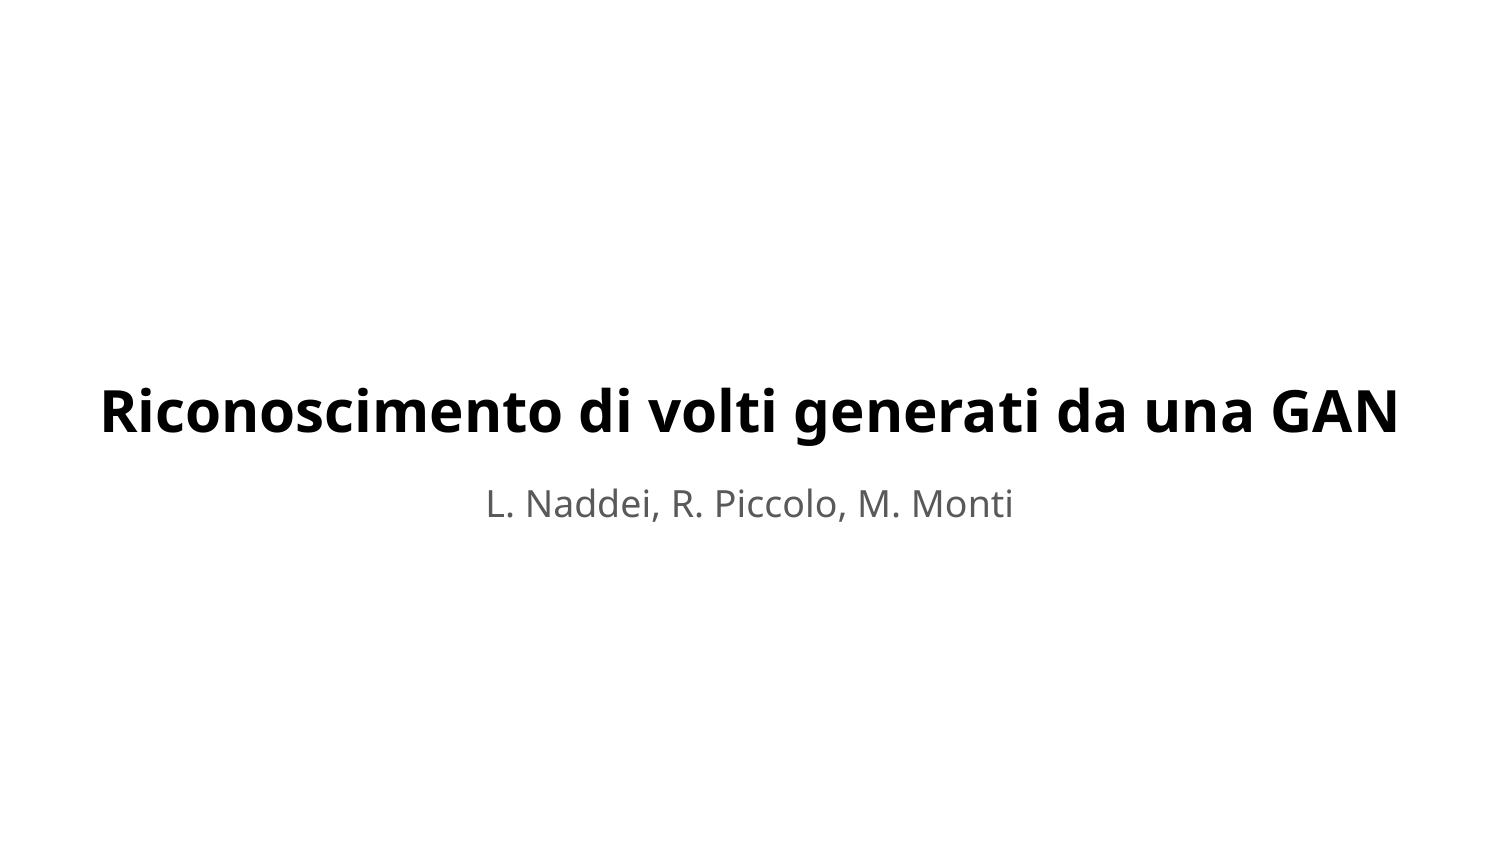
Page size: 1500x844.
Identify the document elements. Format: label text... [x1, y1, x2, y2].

title Riconoscimento di volti generati da una GAN [51, 122, 1449, 459]
subtitle L. Naddei, R. Piccolo, M. Monti [51, 464, 1449, 695]
